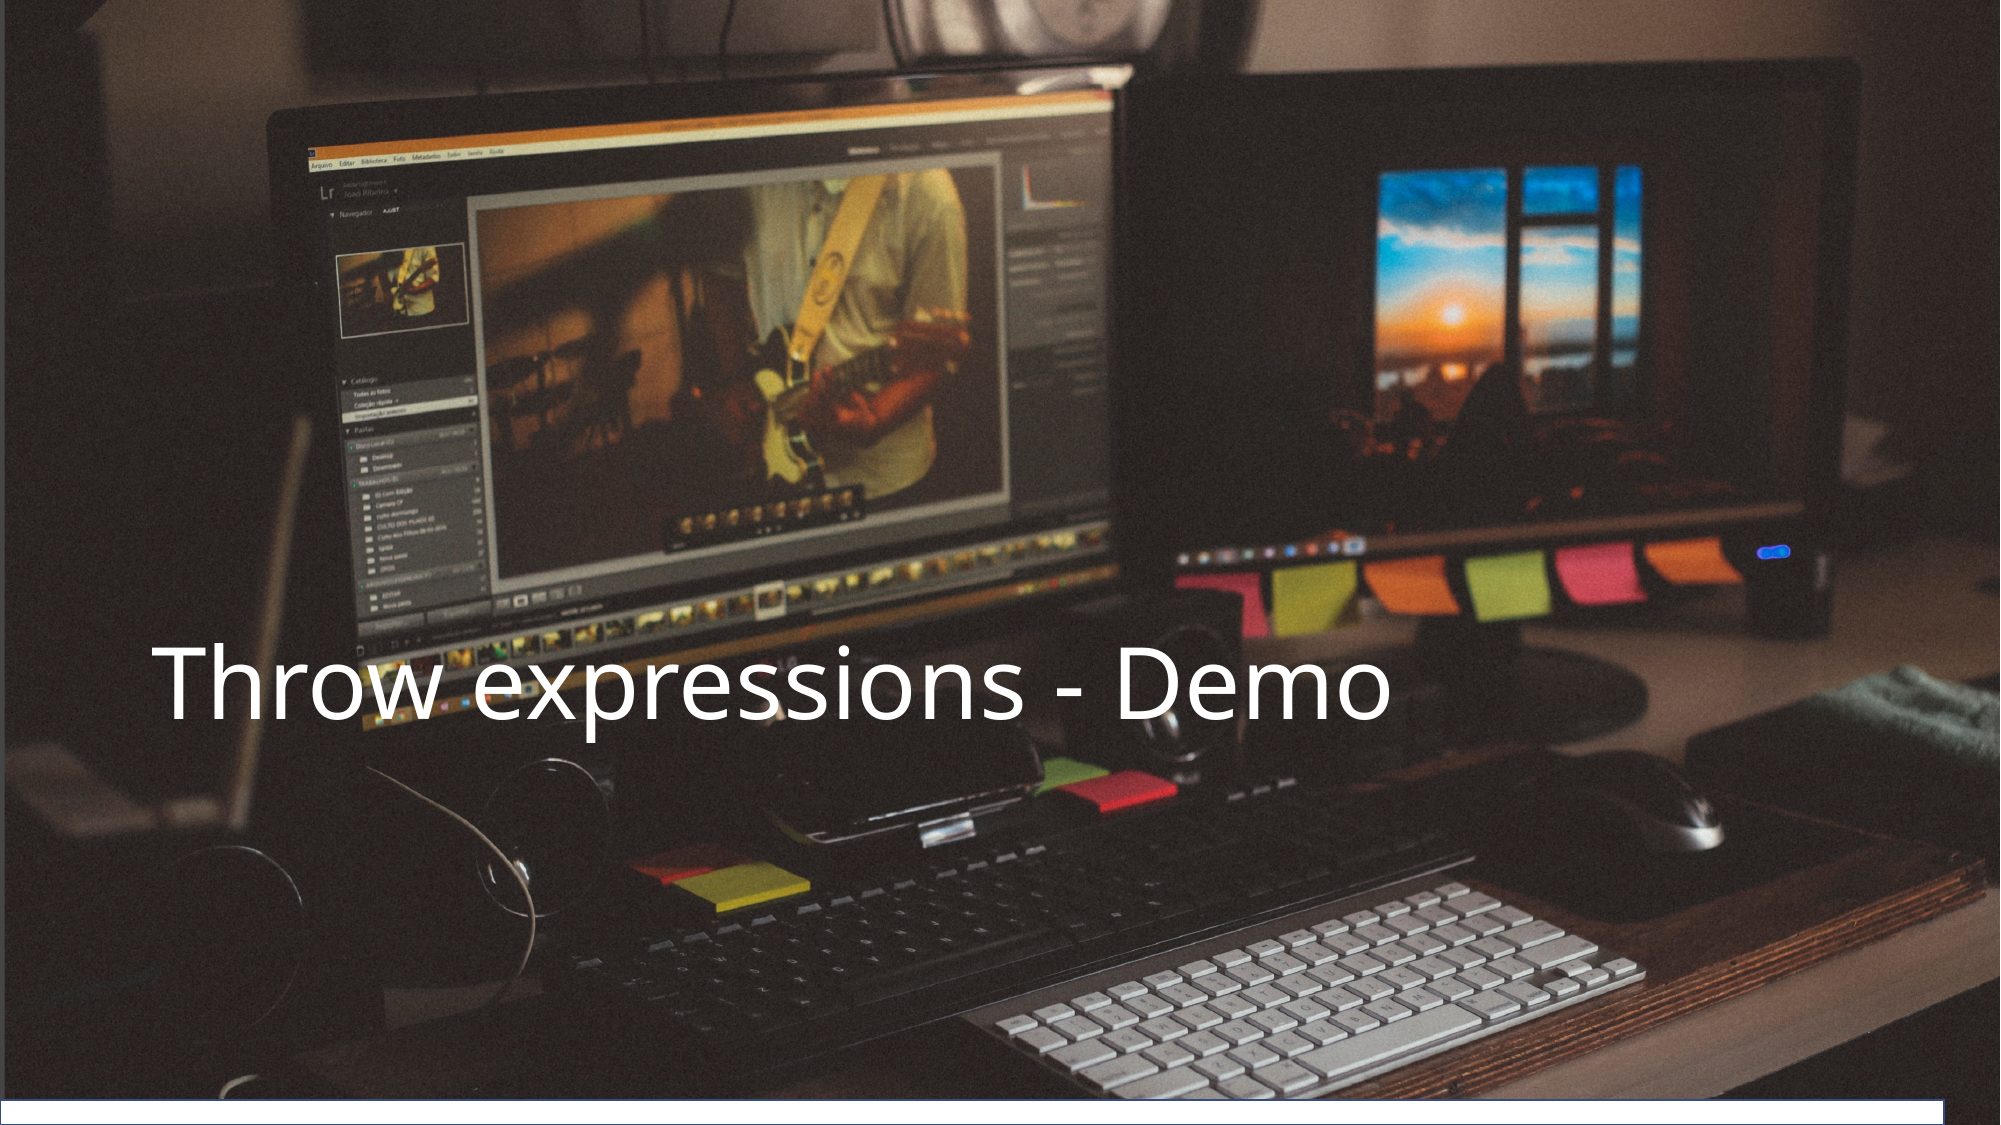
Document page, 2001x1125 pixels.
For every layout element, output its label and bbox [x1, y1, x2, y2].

picture [4, 0, 2000, 1125]
text_box [0, 1099, 4, 1125]
